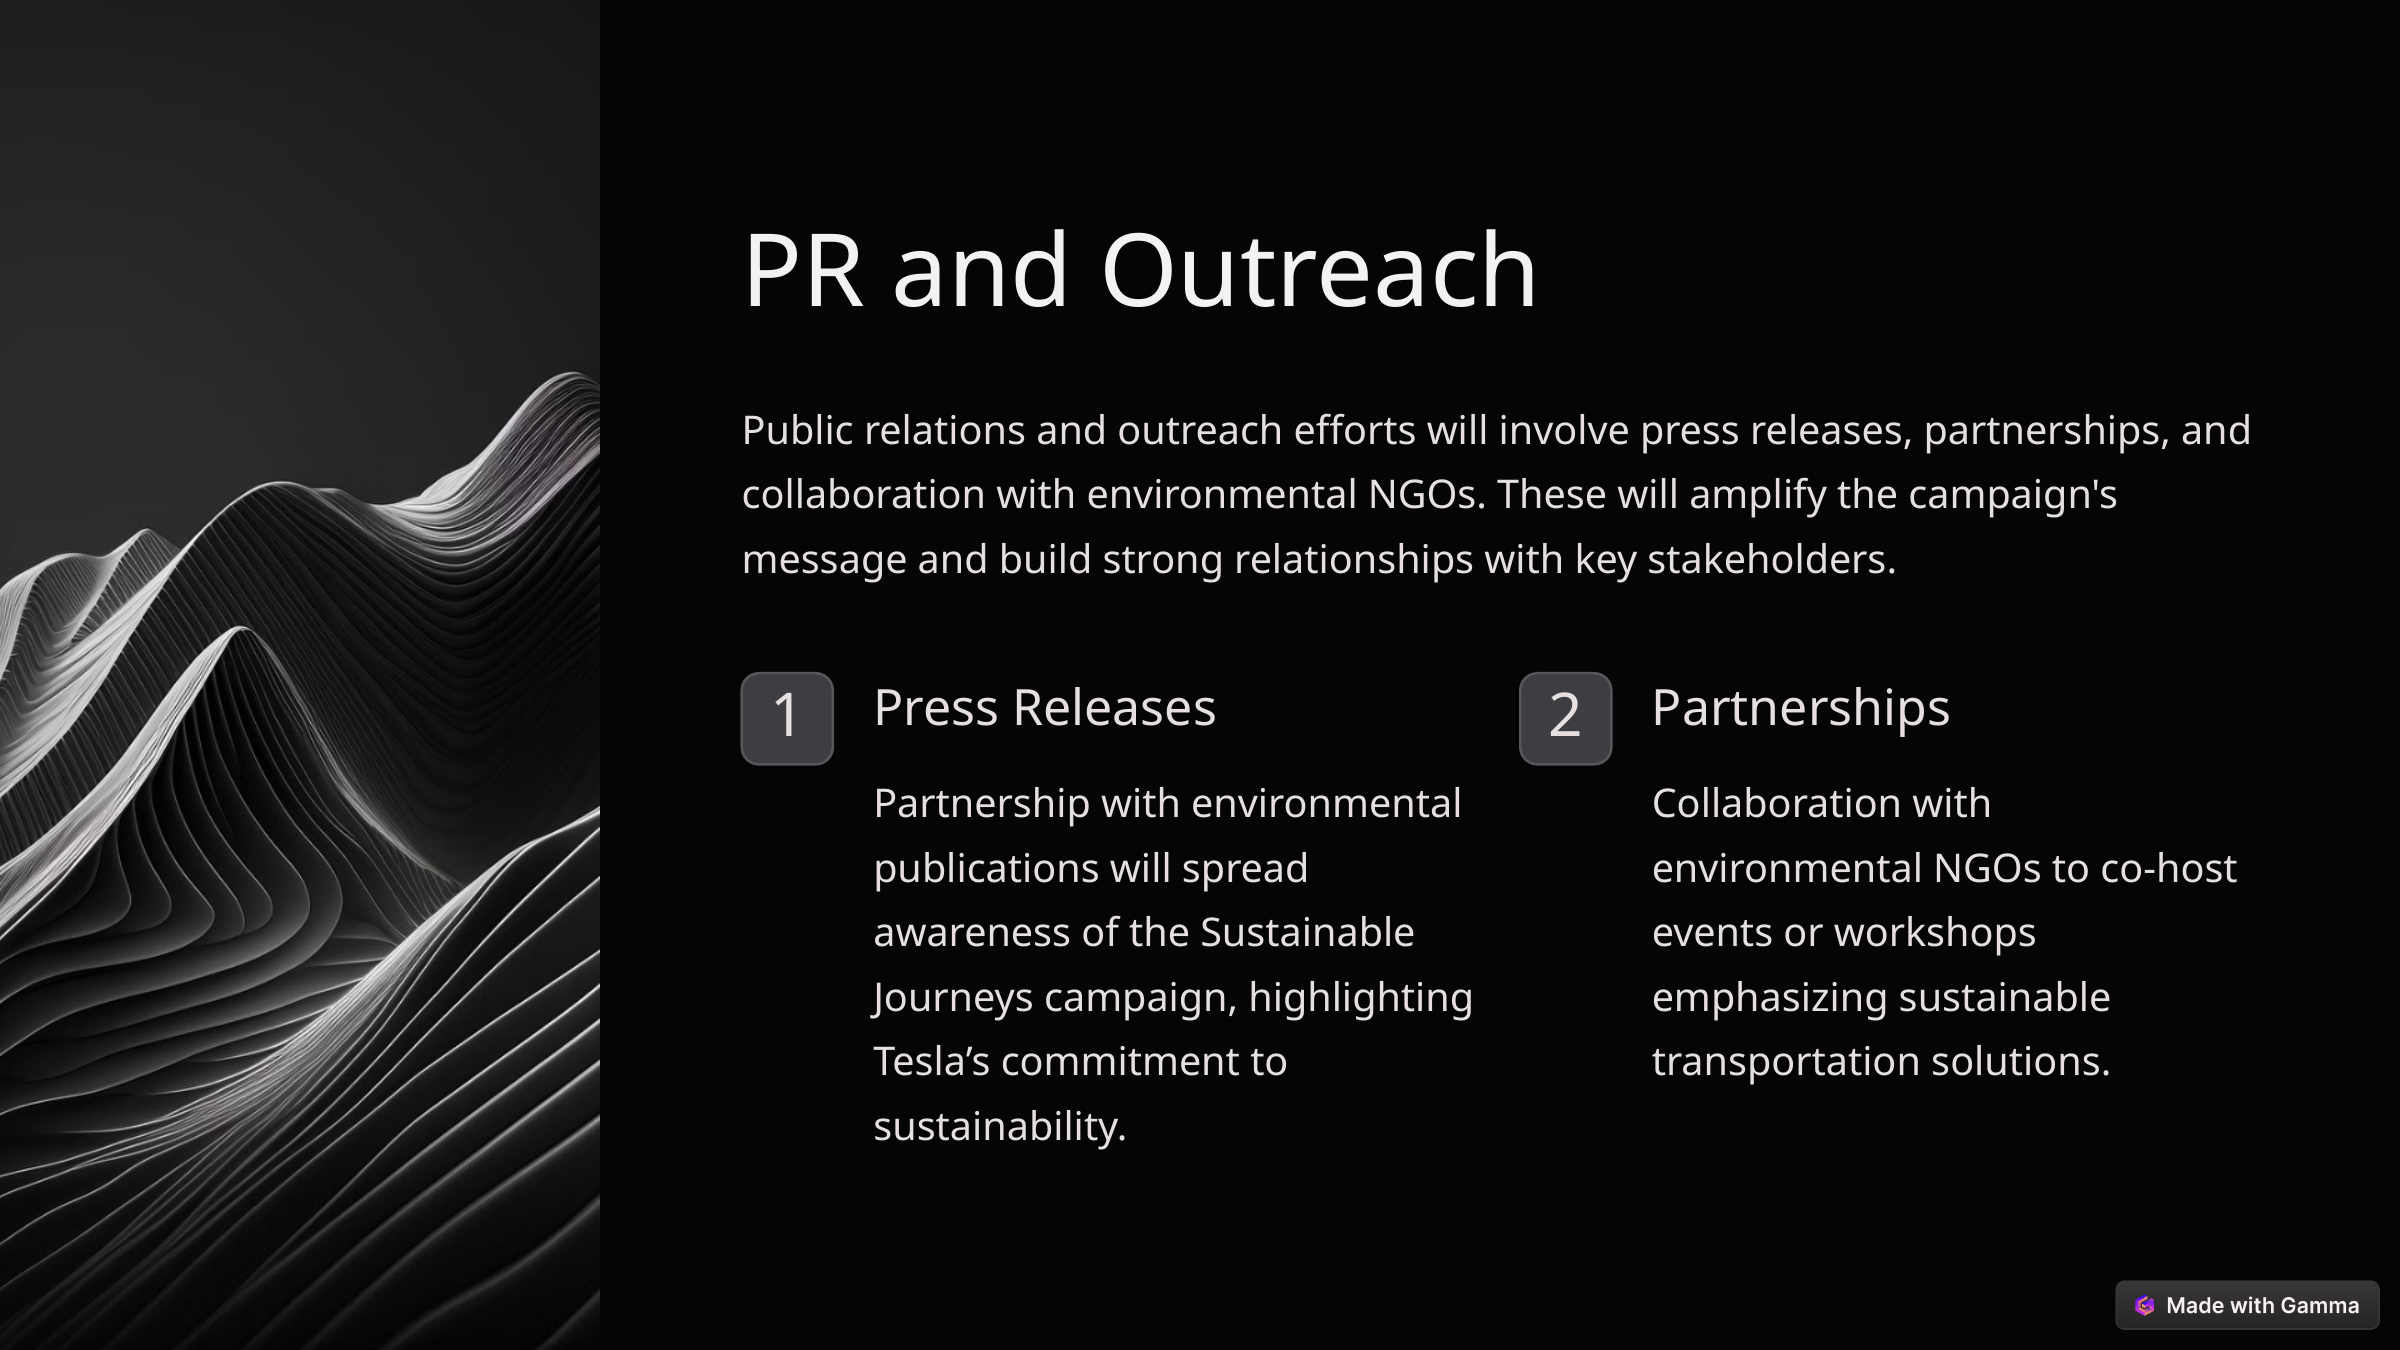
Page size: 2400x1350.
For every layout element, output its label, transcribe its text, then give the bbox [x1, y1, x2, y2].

picture [2106, 1271, 2389, 1339]
text_box Press Releases [873, 673, 1380, 737]
text_box Partnerships [1651, 673, 2159, 737]
text_box Public relations and outreach efforts will involve press releases, partnerships, and collaboration with environmental NGOs. These will amplify the campaign's message and build strong relationships with key stakeholders. [741, 387, 2259, 582]
text_box 1 [778, 688, 797, 750]
text_box [1520, 673, 1612, 765]
picture [0, 0, 600, 1350]
text_box Partnership with environmental publications will spread awareness of the Sustainable Journeys campaign, highlighting Tesla’s commitment to sustainability. [873, 760, 1480, 1150]
text_box [741, 673, 833, 765]
text_box 2 [1548, 688, 1584, 750]
text_box PR and Outreach [741, 200, 1755, 327]
text_box Collaboration with environmental NGOs to co-host events or workshops emphasizing sustainable transportation solutions. [1651, 760, 2259, 1085]
